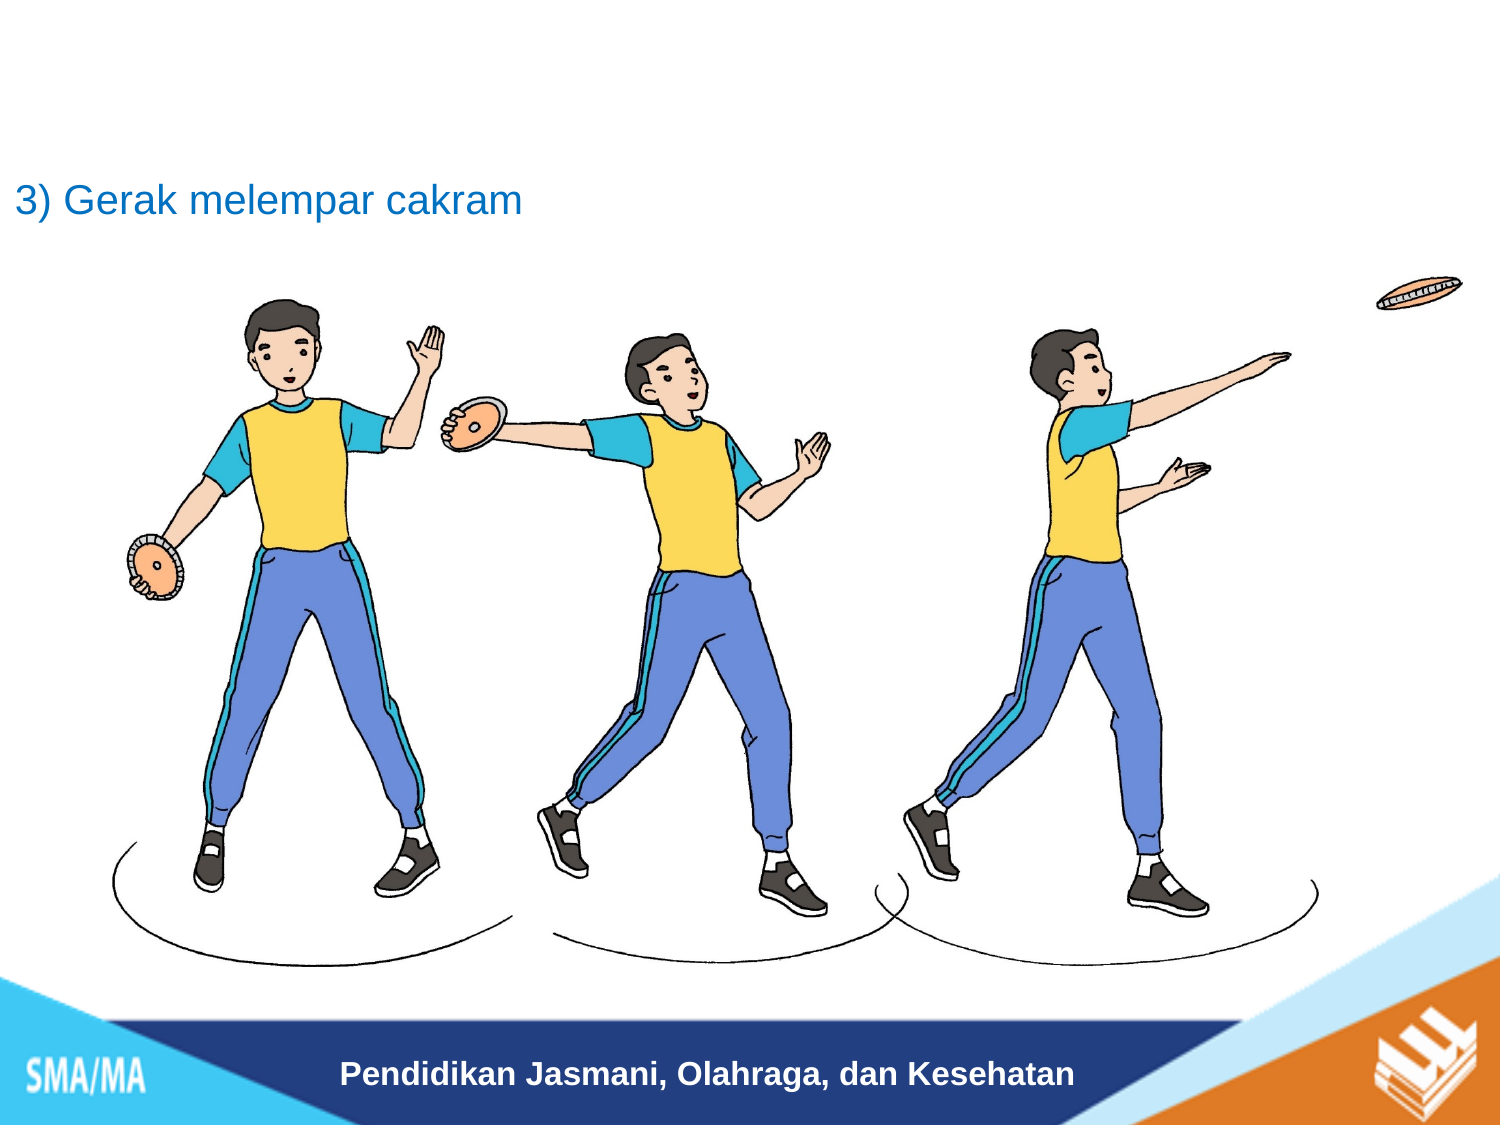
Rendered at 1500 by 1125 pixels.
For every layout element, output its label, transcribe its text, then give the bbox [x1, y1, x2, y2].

text_box 3) Gerak melempar cakram [0, 159, 675, 238]
picture [0, 275, 1500, 1125]
